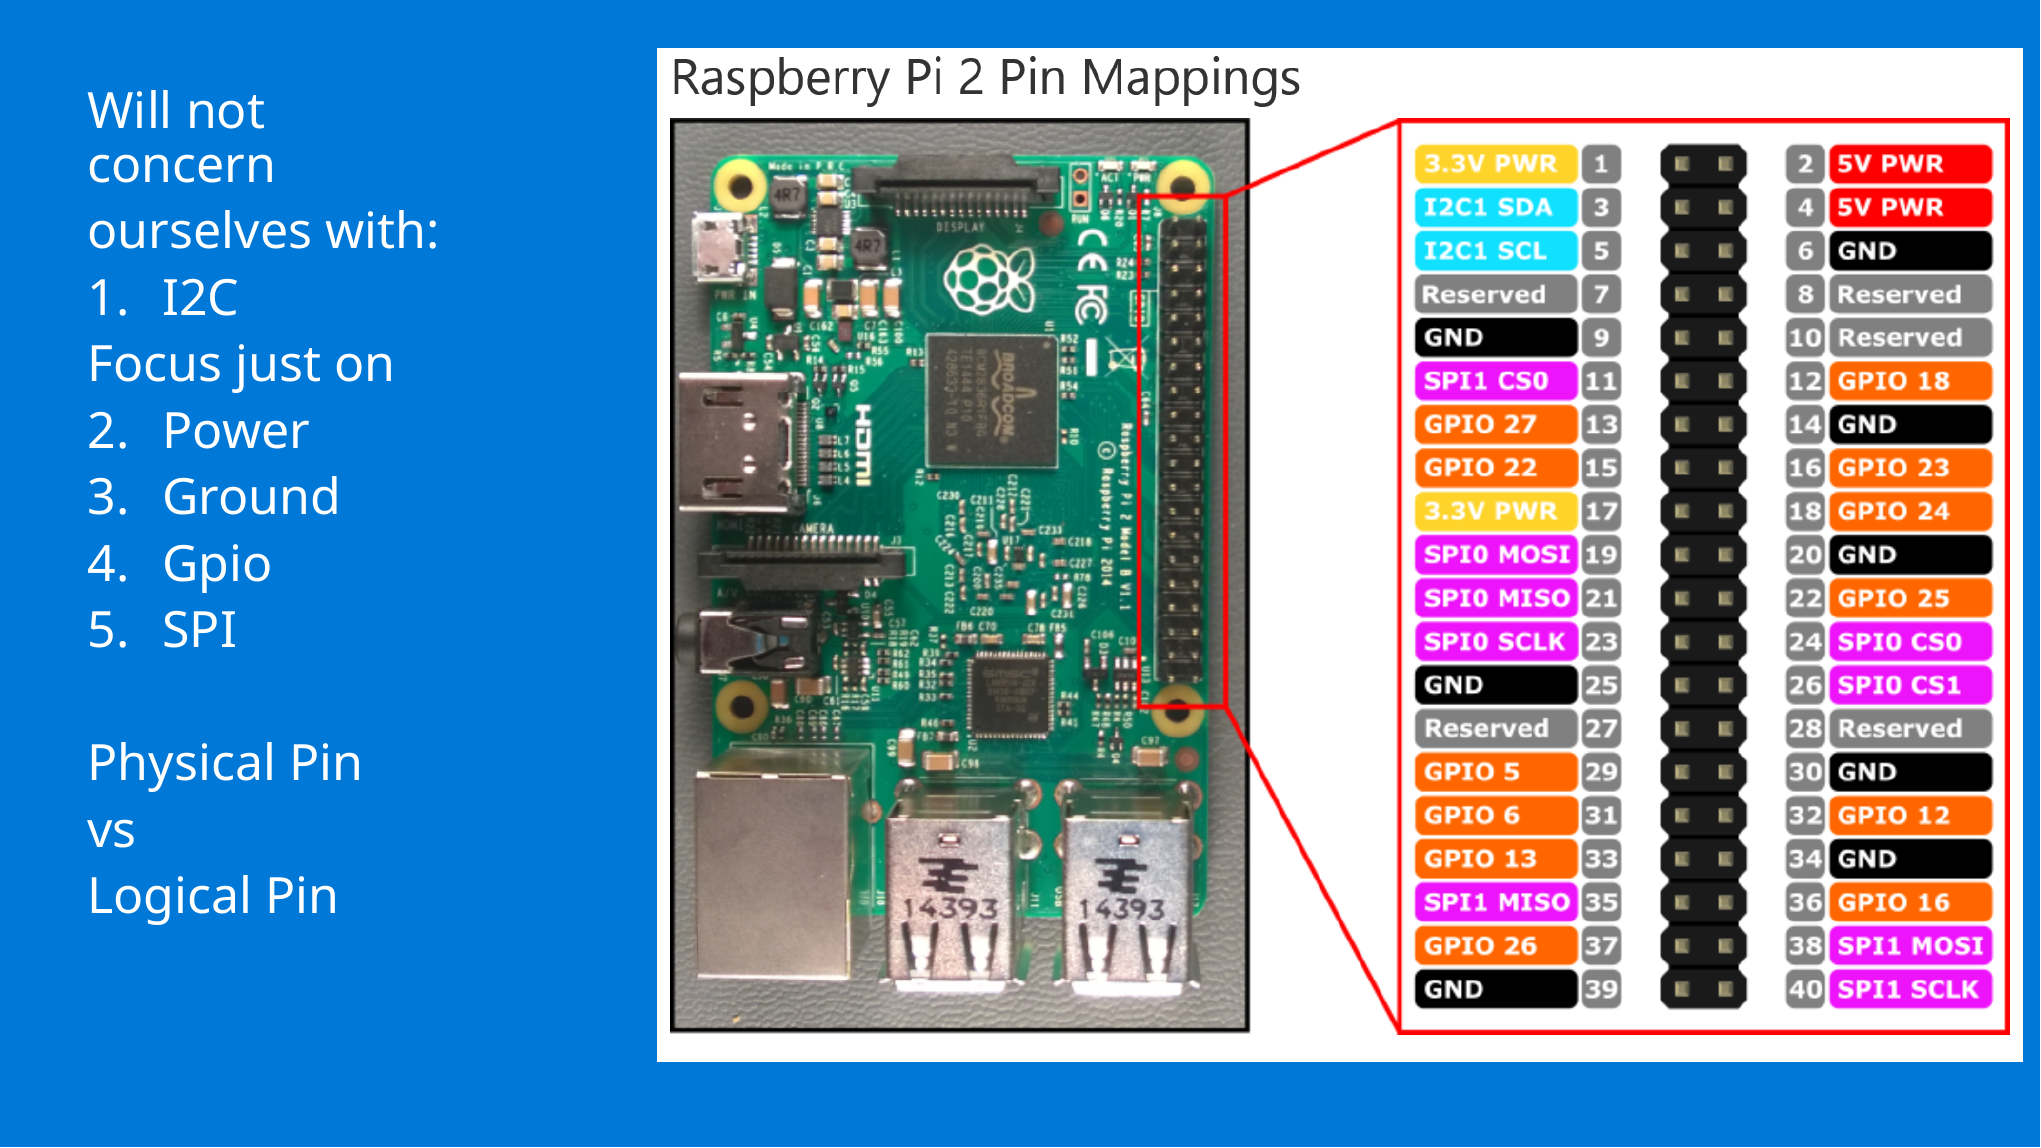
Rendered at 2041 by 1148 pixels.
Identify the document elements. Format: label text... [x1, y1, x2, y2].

picture [657, 48, 2024, 1062]
text_box Will not concern ourselves with: I2C Focus just on Power Ground Gpio SPI Physical Pin vs Logical Pin [57, 61, 495, 949]
